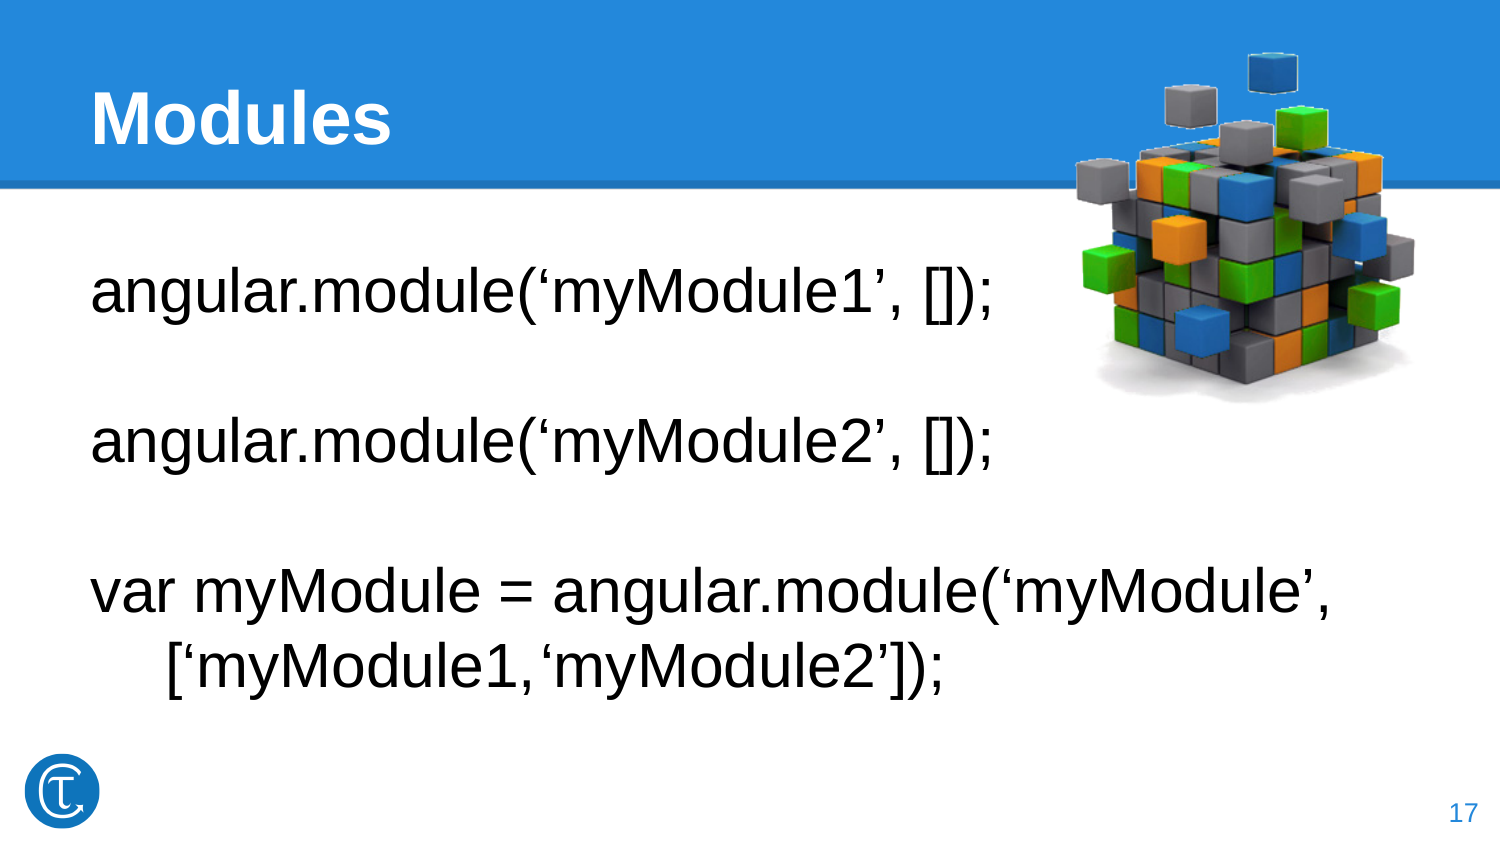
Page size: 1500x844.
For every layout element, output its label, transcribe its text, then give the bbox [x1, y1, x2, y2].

slide_number ‹#› [1403, 779, 1494, 844]
list angular.module(‘myModule1’, []); angular.module(‘myModule2’, []); var myModule = angular.module(‘myModule’, [‘myModule1, ‘myModule2’]); [75, 235, 1425, 808]
picture [24, 753, 100, 829]
title Modules [75, 33, 1061, 175]
picture [1062, 33, 1426, 412]
